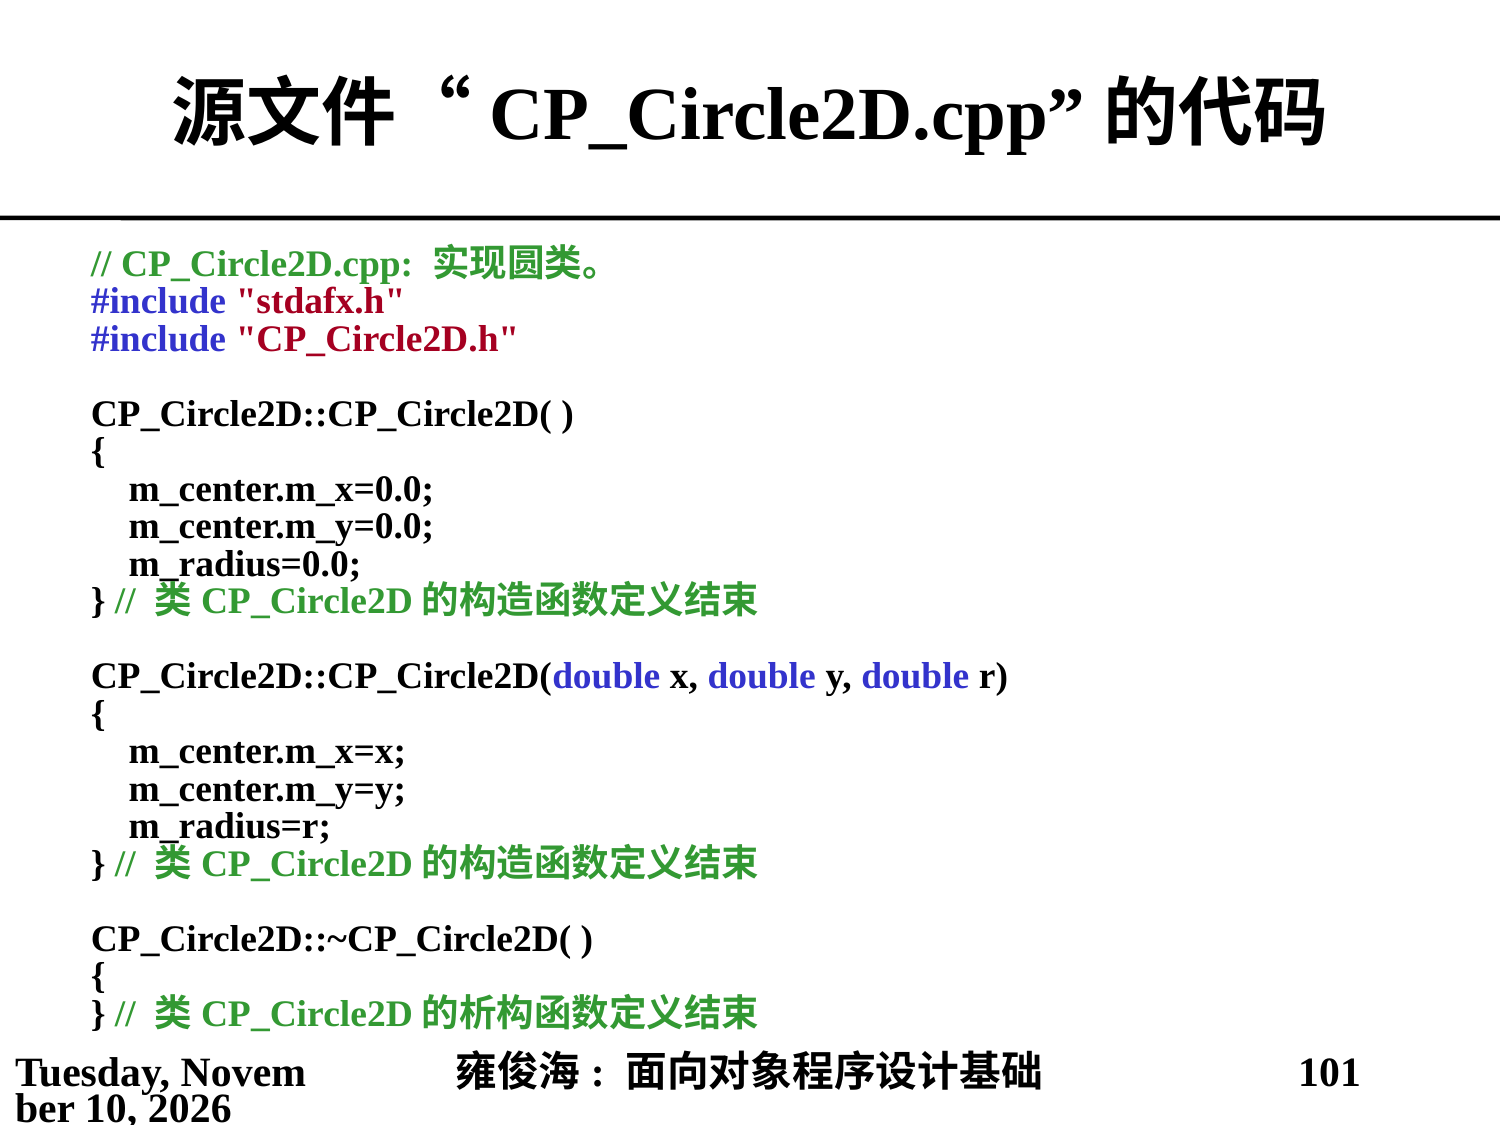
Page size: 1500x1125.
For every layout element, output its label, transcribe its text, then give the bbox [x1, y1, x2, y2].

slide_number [0, 1042, 337, 1103]
slide_number 101 [1161, 1042, 1499, 1103]
footer 雍俊海: 面向对象程序设计基础 [337, 1042, 1161, 1103]
list // CP_Circle2D.cpp: 实现圆类。 #include "stdafx.h" #include "CP_Circle2D.h" CP_Circle2D::CP_Circle2D( ) { m_center.m_x=0.0; m_center.m_y=0.0; m_radius=0.0; } // 类CP_Circle2D的构造函数定义结束 CP_Circle2D::CP_Circle2D(double x, double y, double r) { m_center.m_x=x; m_center.m_y=y; m_radius=r; } // 类CP_Circle2D的构造函数定义结束 CP_Circle2D::~CP_Circle2D( ) { } // 类CP_Circle2D的析构函数定义结束 [75, 239, 1425, 1042]
title 源文件“CP_Circle2D.cpp”的代码 [0, 0, 1500, 217]
